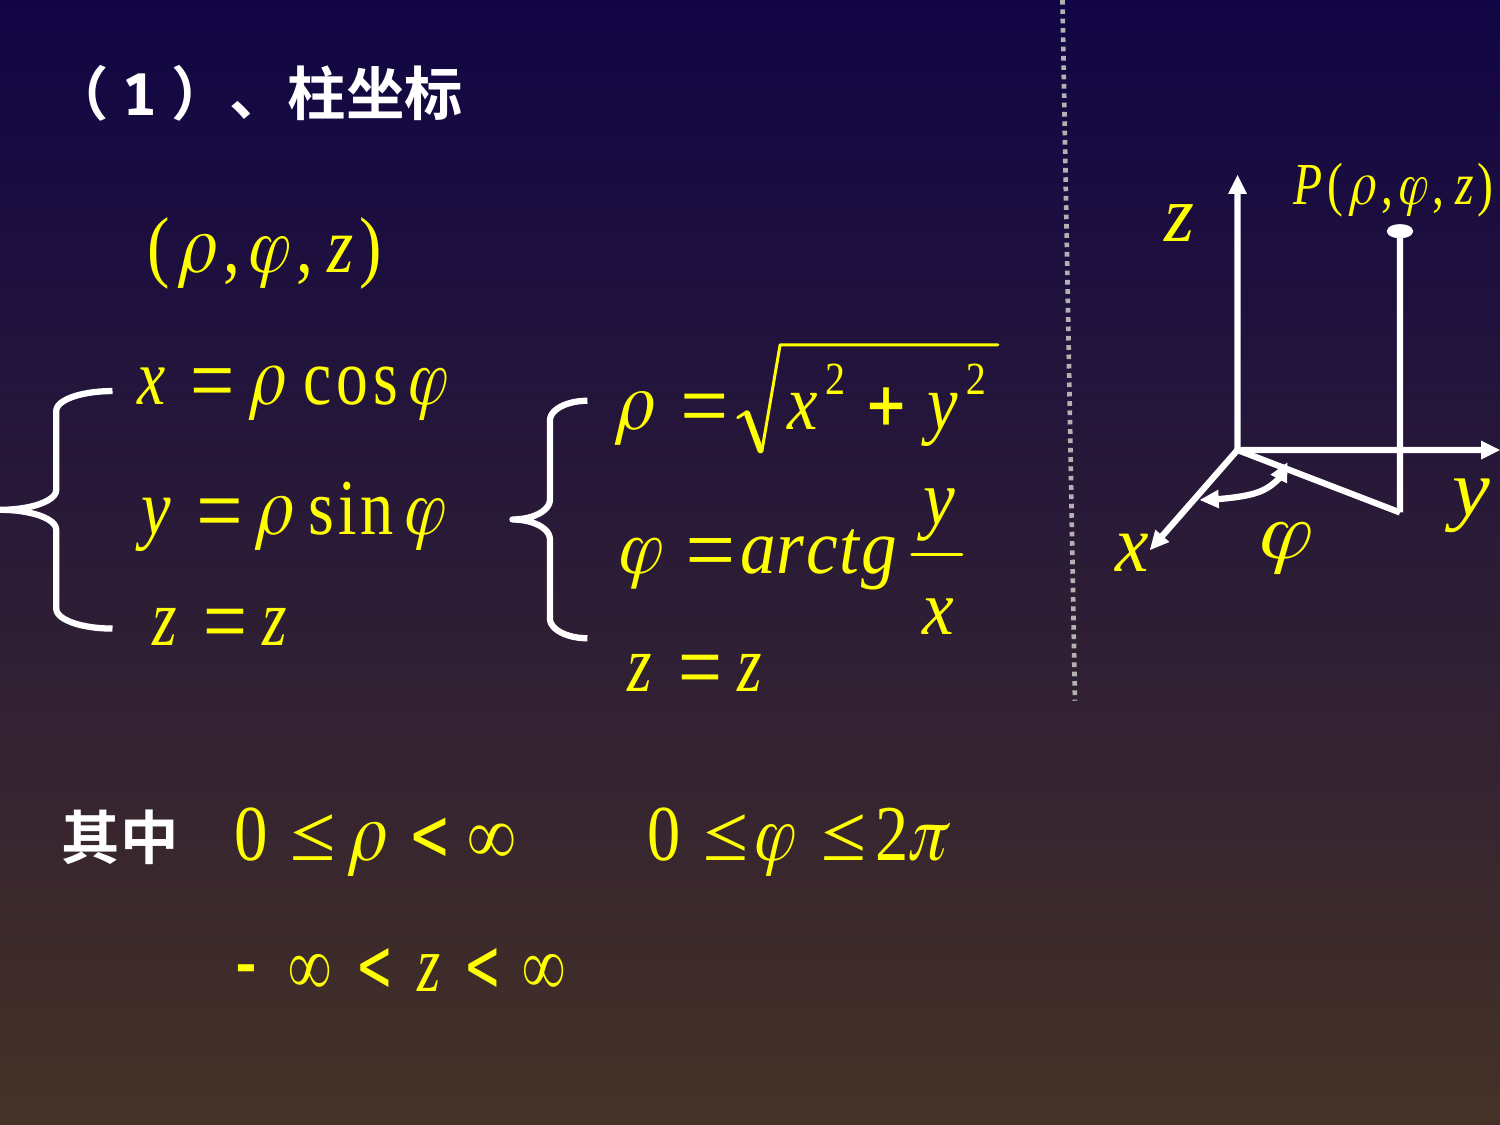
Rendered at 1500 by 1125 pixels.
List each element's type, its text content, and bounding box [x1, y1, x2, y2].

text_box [1099, 149, 1500, 588]
text_box [512, 400, 588, 639]
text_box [224, 937, 584, 1001]
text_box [137, 199, 392, 302]
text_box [612, 637, 777, 701]
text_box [637, 787, 966, 889]
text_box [122, 350, 468, 434]
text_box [609, 449, 975, 648]
text_box [0, 391, 113, 629]
text_box （1）、柱坐标 [35, 50, 478, 135]
text_box 其中 [46, 793, 194, 879]
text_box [137, 591, 301, 655]
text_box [224, 787, 529, 889]
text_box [123, 462, 465, 564]
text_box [599, 324, 1013, 466]
